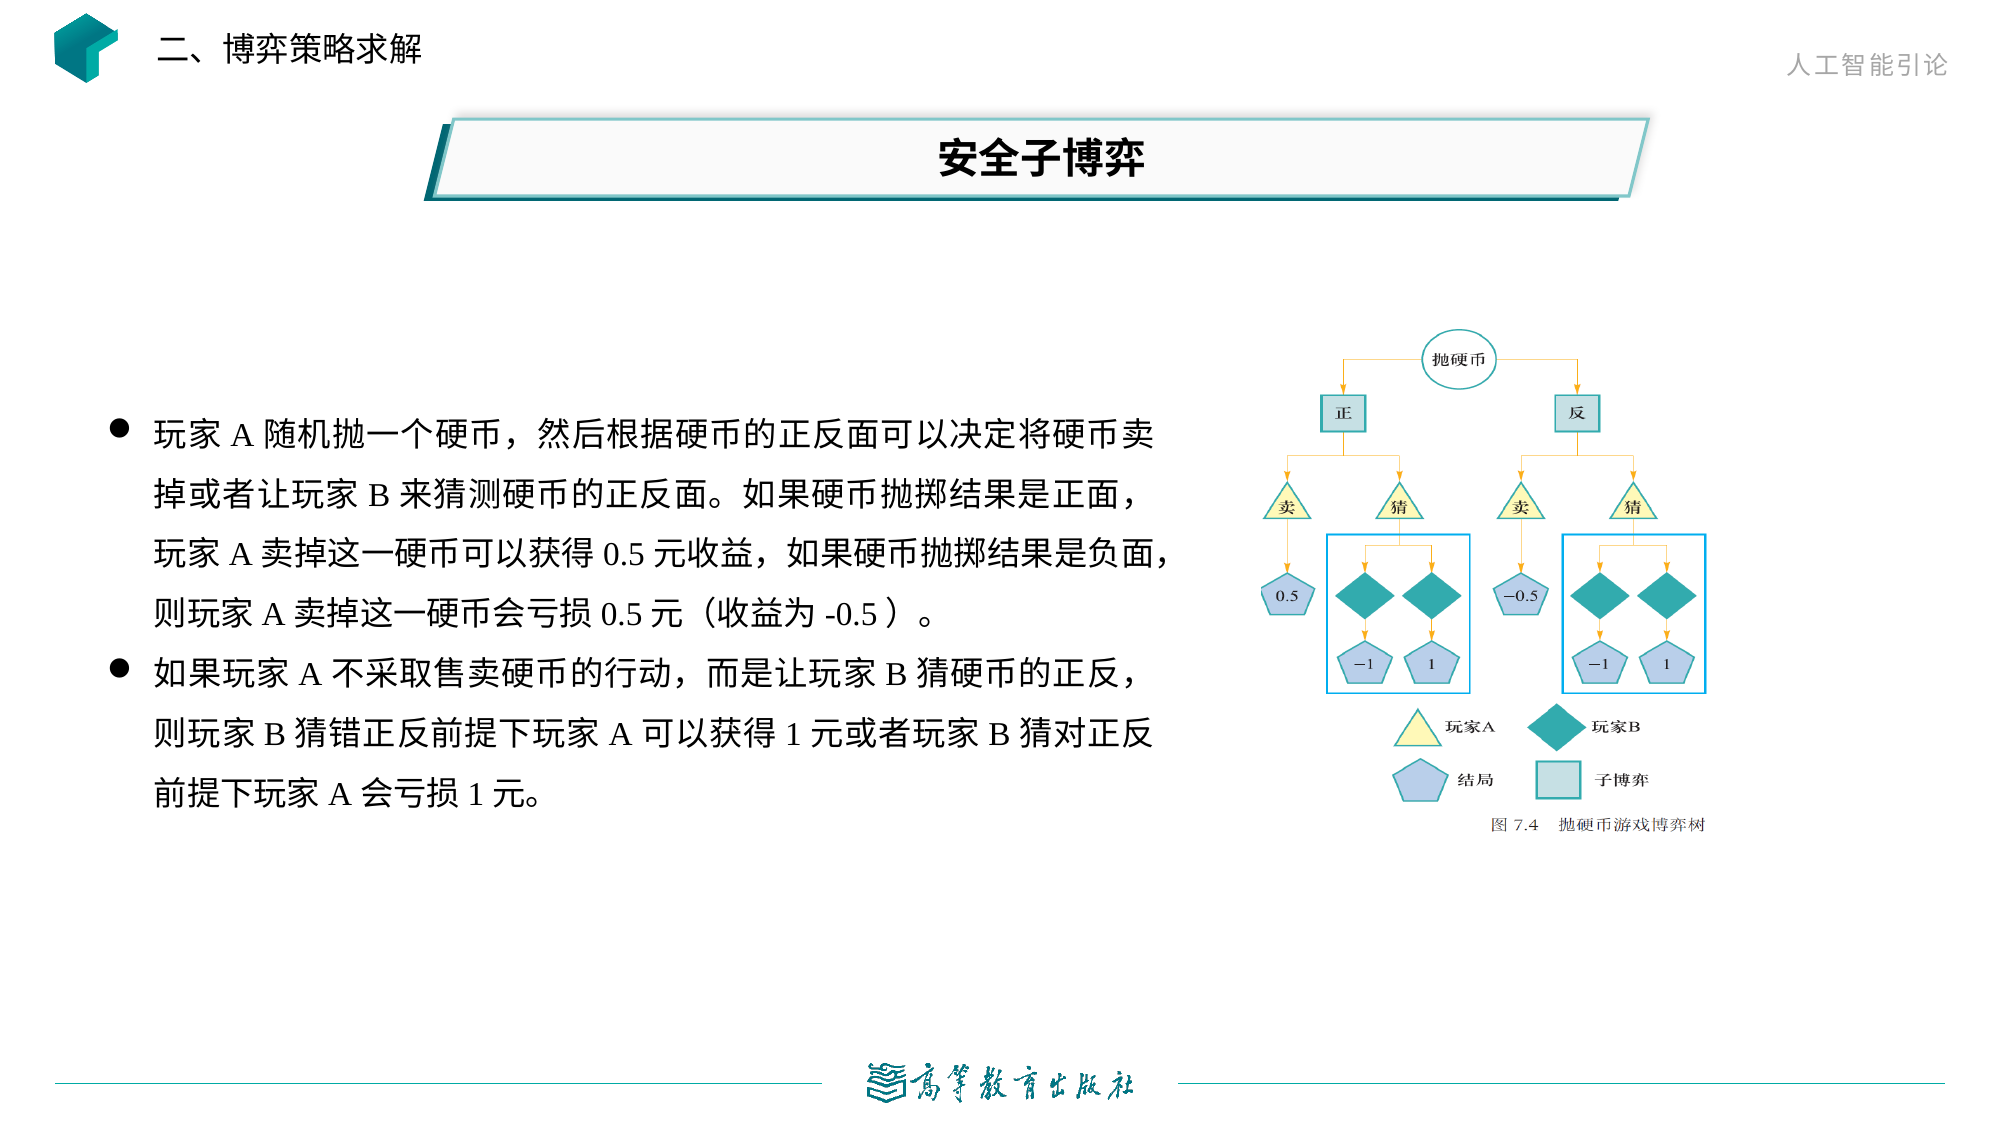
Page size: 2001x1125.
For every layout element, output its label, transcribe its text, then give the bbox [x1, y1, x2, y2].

text_box 二、博弈策略求解 [141, 21, 438, 76]
text_box 玩家A随机抛一个硬币，然后根据硬币的正反面可以决定将硬币卖掉或者让玩家B来猜测硬币的正反面。如果硬币抛掷结果是正面，玩家A卖掉这一硬币可以获得0.5元收益，如果硬币抛掷结果是负面，则玩家A卖掉这一硬币会亏损0.5元（收益为-0.5）。 如果玩家A不采取售卖硬币的行动，而是让玩家B猜硬币的正反，则玩家B猜错正反前提下玩家A可以获得1元或者玩家B猜对正反前提下玩家A会亏损1元。 [92, 385, 1170, 820]
picture [1261, 307, 1731, 855]
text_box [423, 119, 1649, 201]
picture [867, 1063, 1133, 1103]
